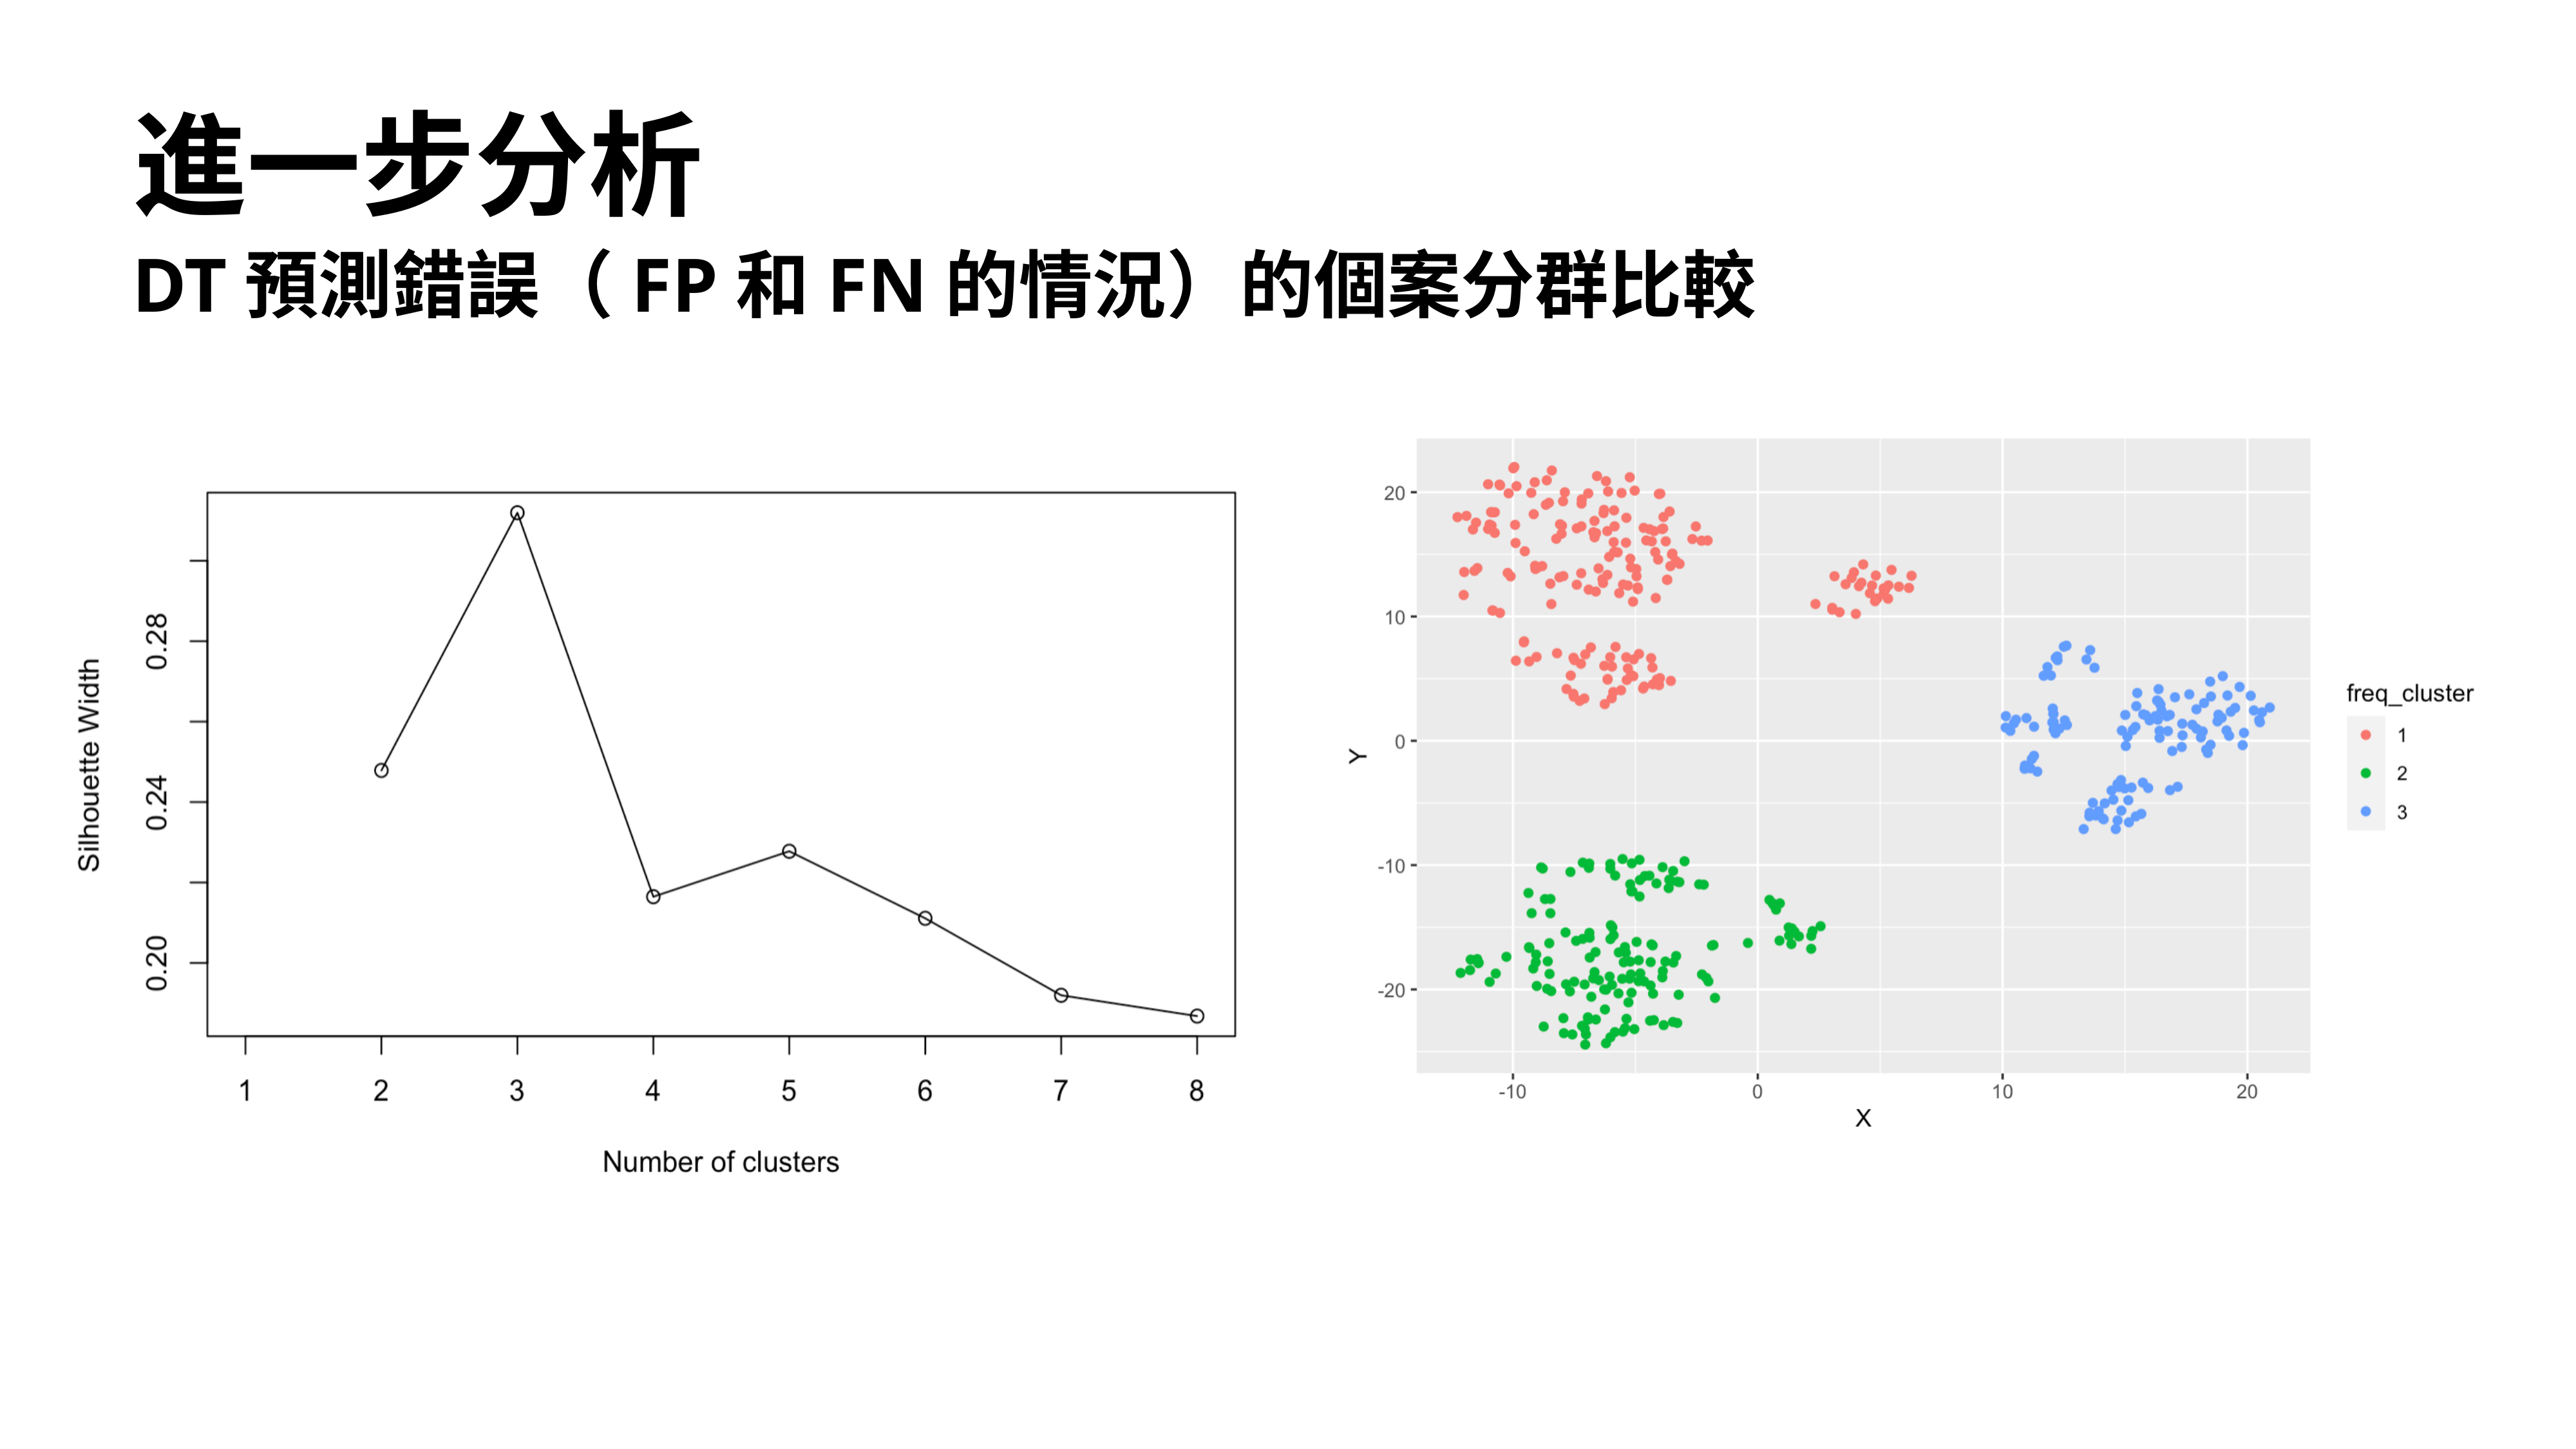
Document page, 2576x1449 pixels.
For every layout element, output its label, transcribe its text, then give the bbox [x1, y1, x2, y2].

title 進一步分析 [127, 114, 2449, 251]
list DT預測錯誤（FP和FN的情況）的個案分群比較 [127, 251, 2449, 350]
picture [53, 406, 2506, 1204]
